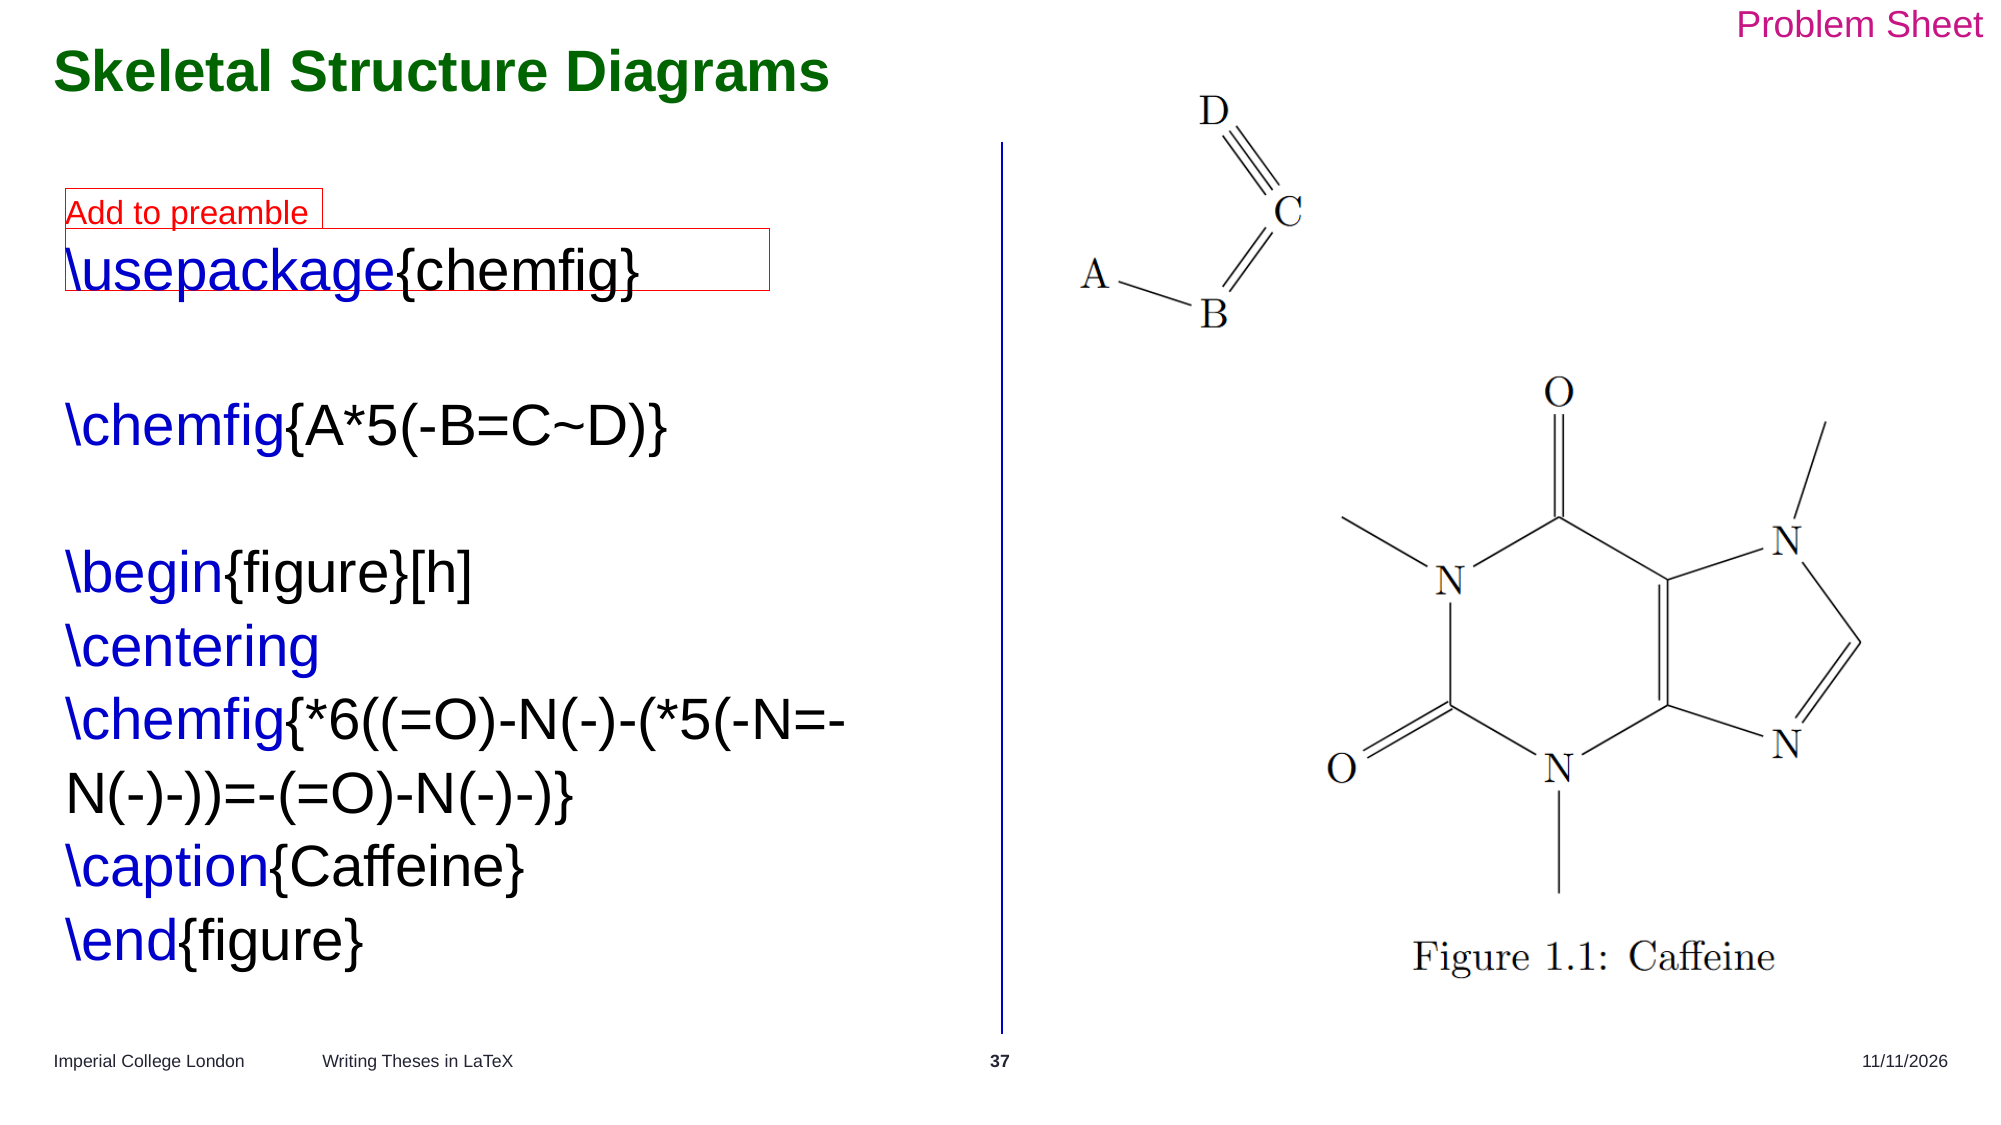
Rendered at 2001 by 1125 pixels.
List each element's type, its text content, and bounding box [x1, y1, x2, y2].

text_box Add to preamble [65, 188, 323, 229]
picture [1026, 72, 1909, 1023]
slide_number 37 [973, 1048, 1027, 1072]
text_box Problem Sheet [1721, 0, 2000, 53]
text_box \chemfig{A*5(-B=C~D)} \begin{figure}[h] \centering \chemfig{*6((=O)-N(-)-(*5(-N=-N(-)-))=-(=O)-N(-)-)} \caption{Caffeine} \end{figure} [65, 383, 910, 1009]
title Skeletal Structure Diagrams [53, 41, 1947, 104]
footer Writing Theses in LaTeX [322, 1048, 884, 1072]
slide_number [1745, 1048, 1948, 1072]
text_box \usepackage{chemfig} [65, 228, 770, 291]
